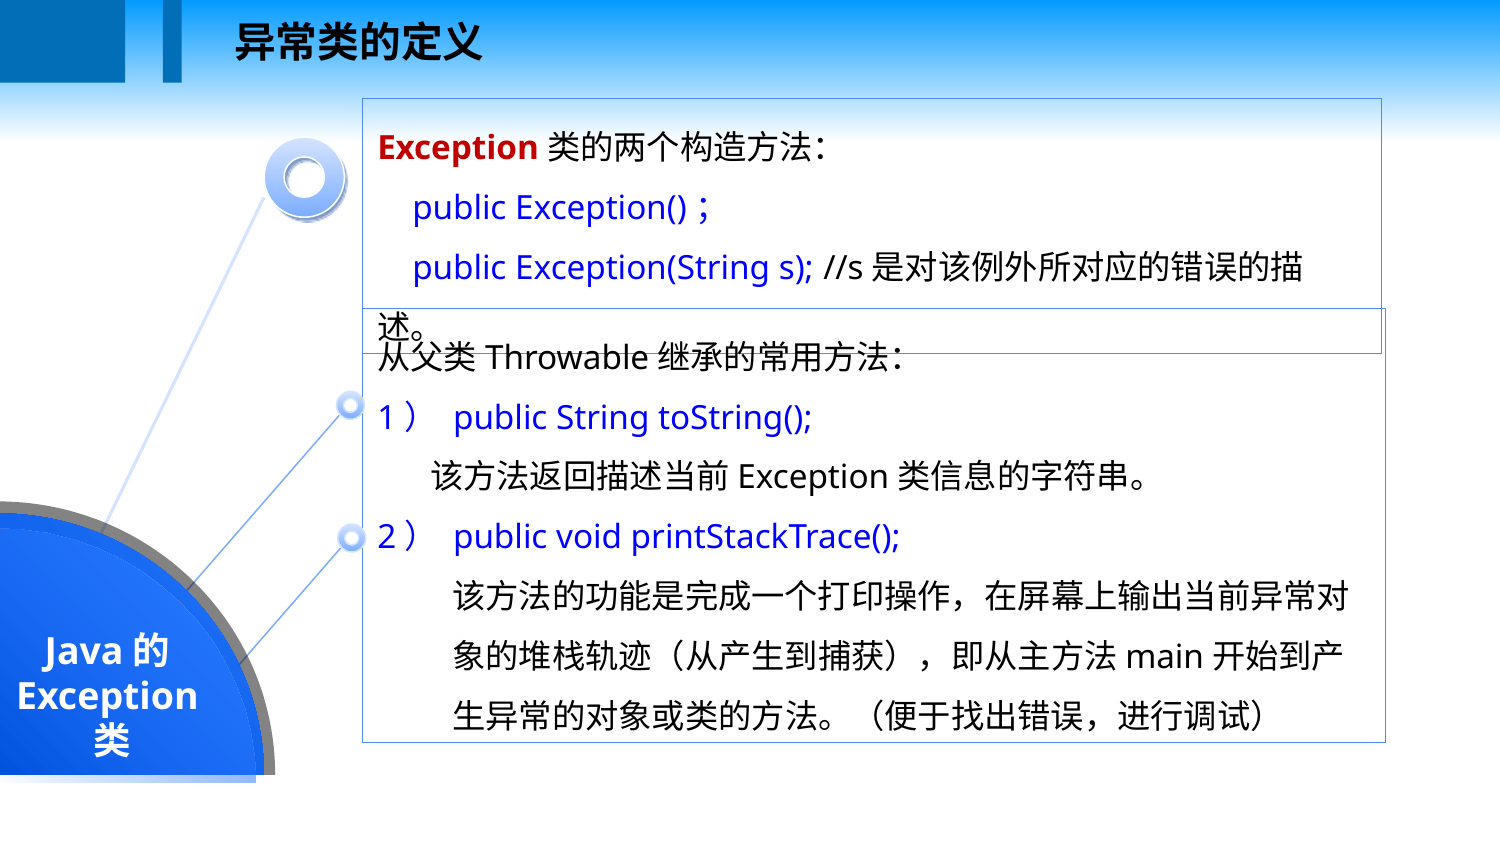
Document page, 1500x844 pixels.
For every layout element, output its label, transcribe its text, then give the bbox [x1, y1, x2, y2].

text_box Exception类的两个构造方法： public Exception()； public Exception(String s); //s是对该例外所对应的错误的描述。 [362, 98, 1382, 308]
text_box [0, 136, 366, 783]
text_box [0, 0, 869, 83]
text_box 从父类Throwable继承的常用方法： 1） public String toString(); 该方法返回描述当前Exception类信息的字符串。 2） public void printStackTrace(); 该方法的功能是完成一个打印操作，在屏幕上输出当前异常对象的堆栈轨迹（从产生到捕获），即从主方法main开始到产生异常的对象或类的方法。（便于找出错误，进行调试） [370, 308, 1386, 743]
